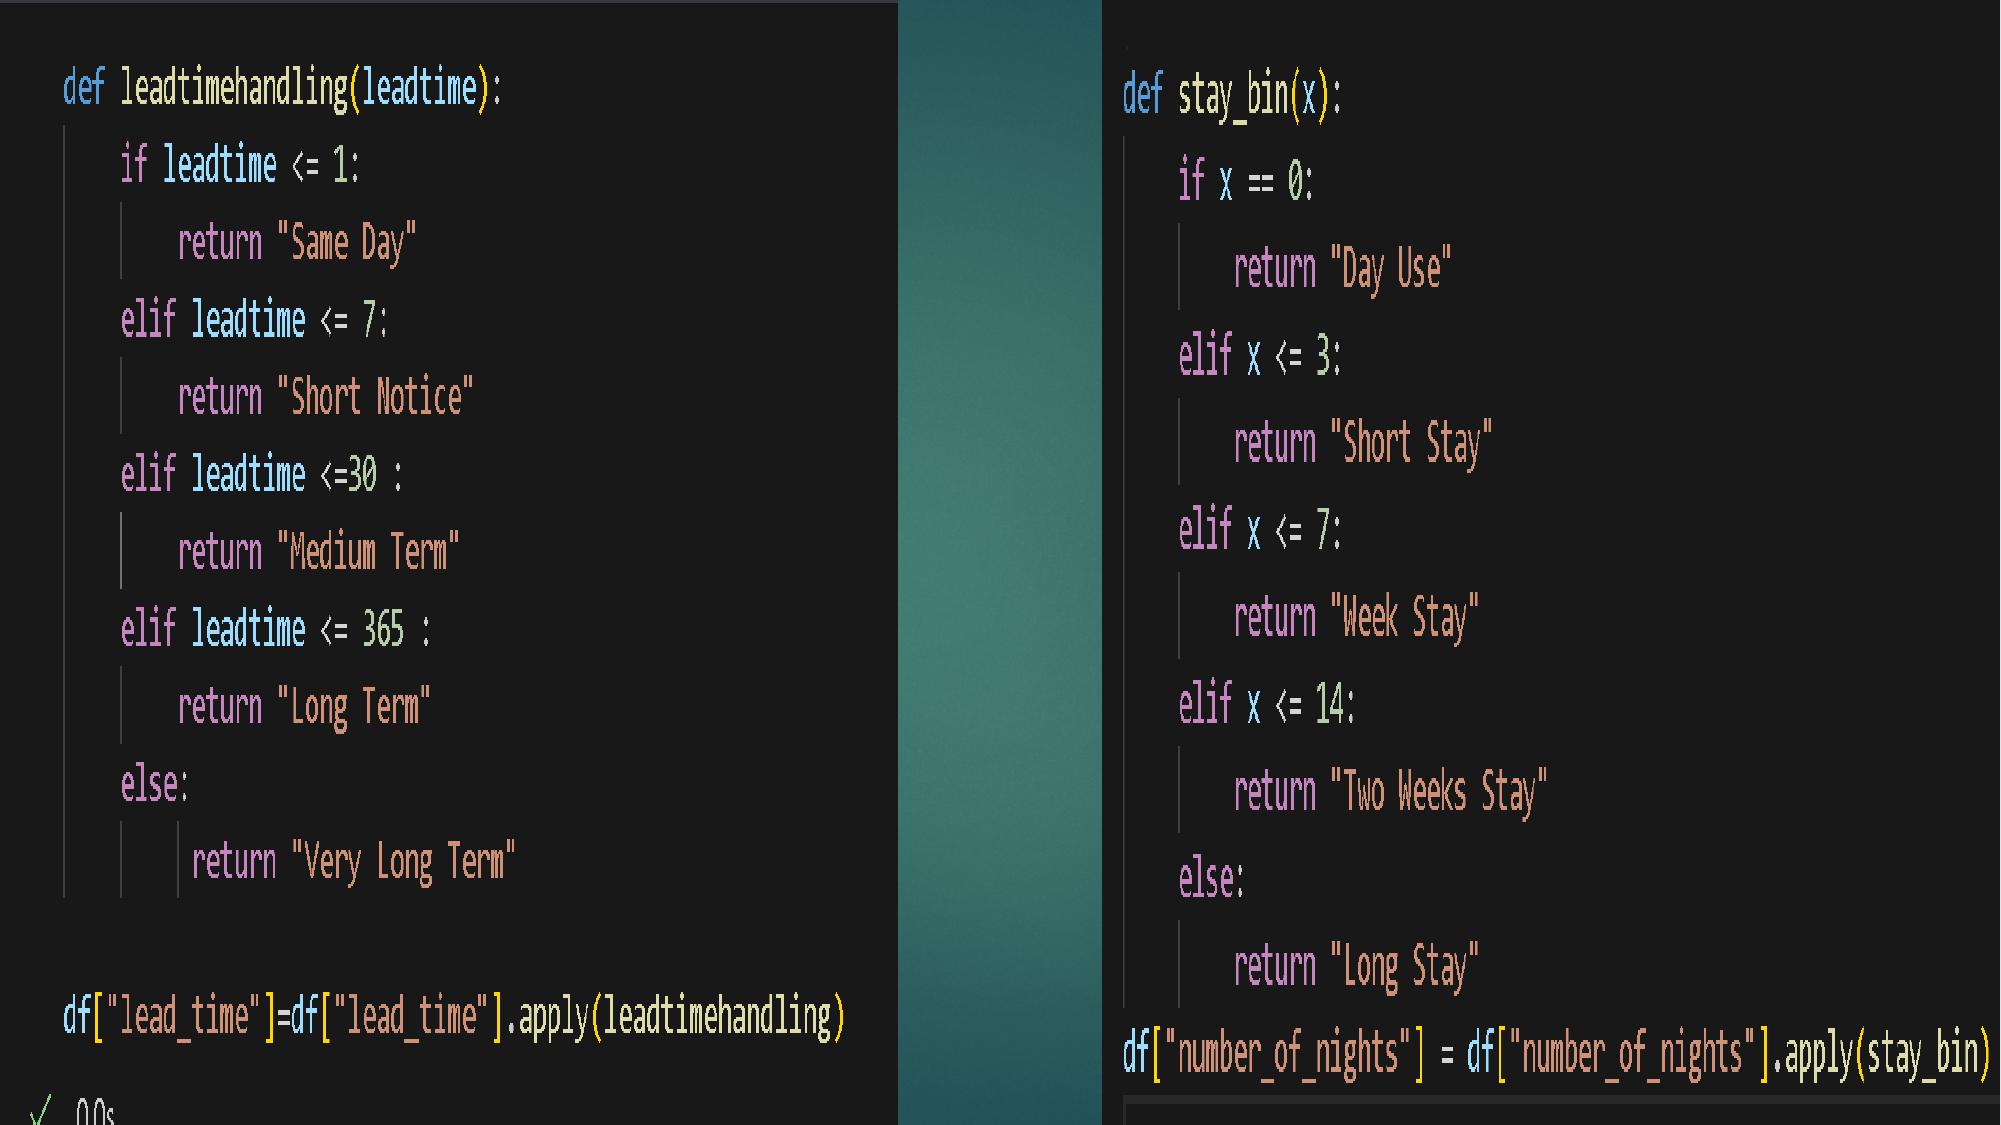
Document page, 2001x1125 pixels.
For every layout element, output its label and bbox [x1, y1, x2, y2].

picture [1102, 0, 2000, 1125]
picture [0, 0, 898, 1125]
